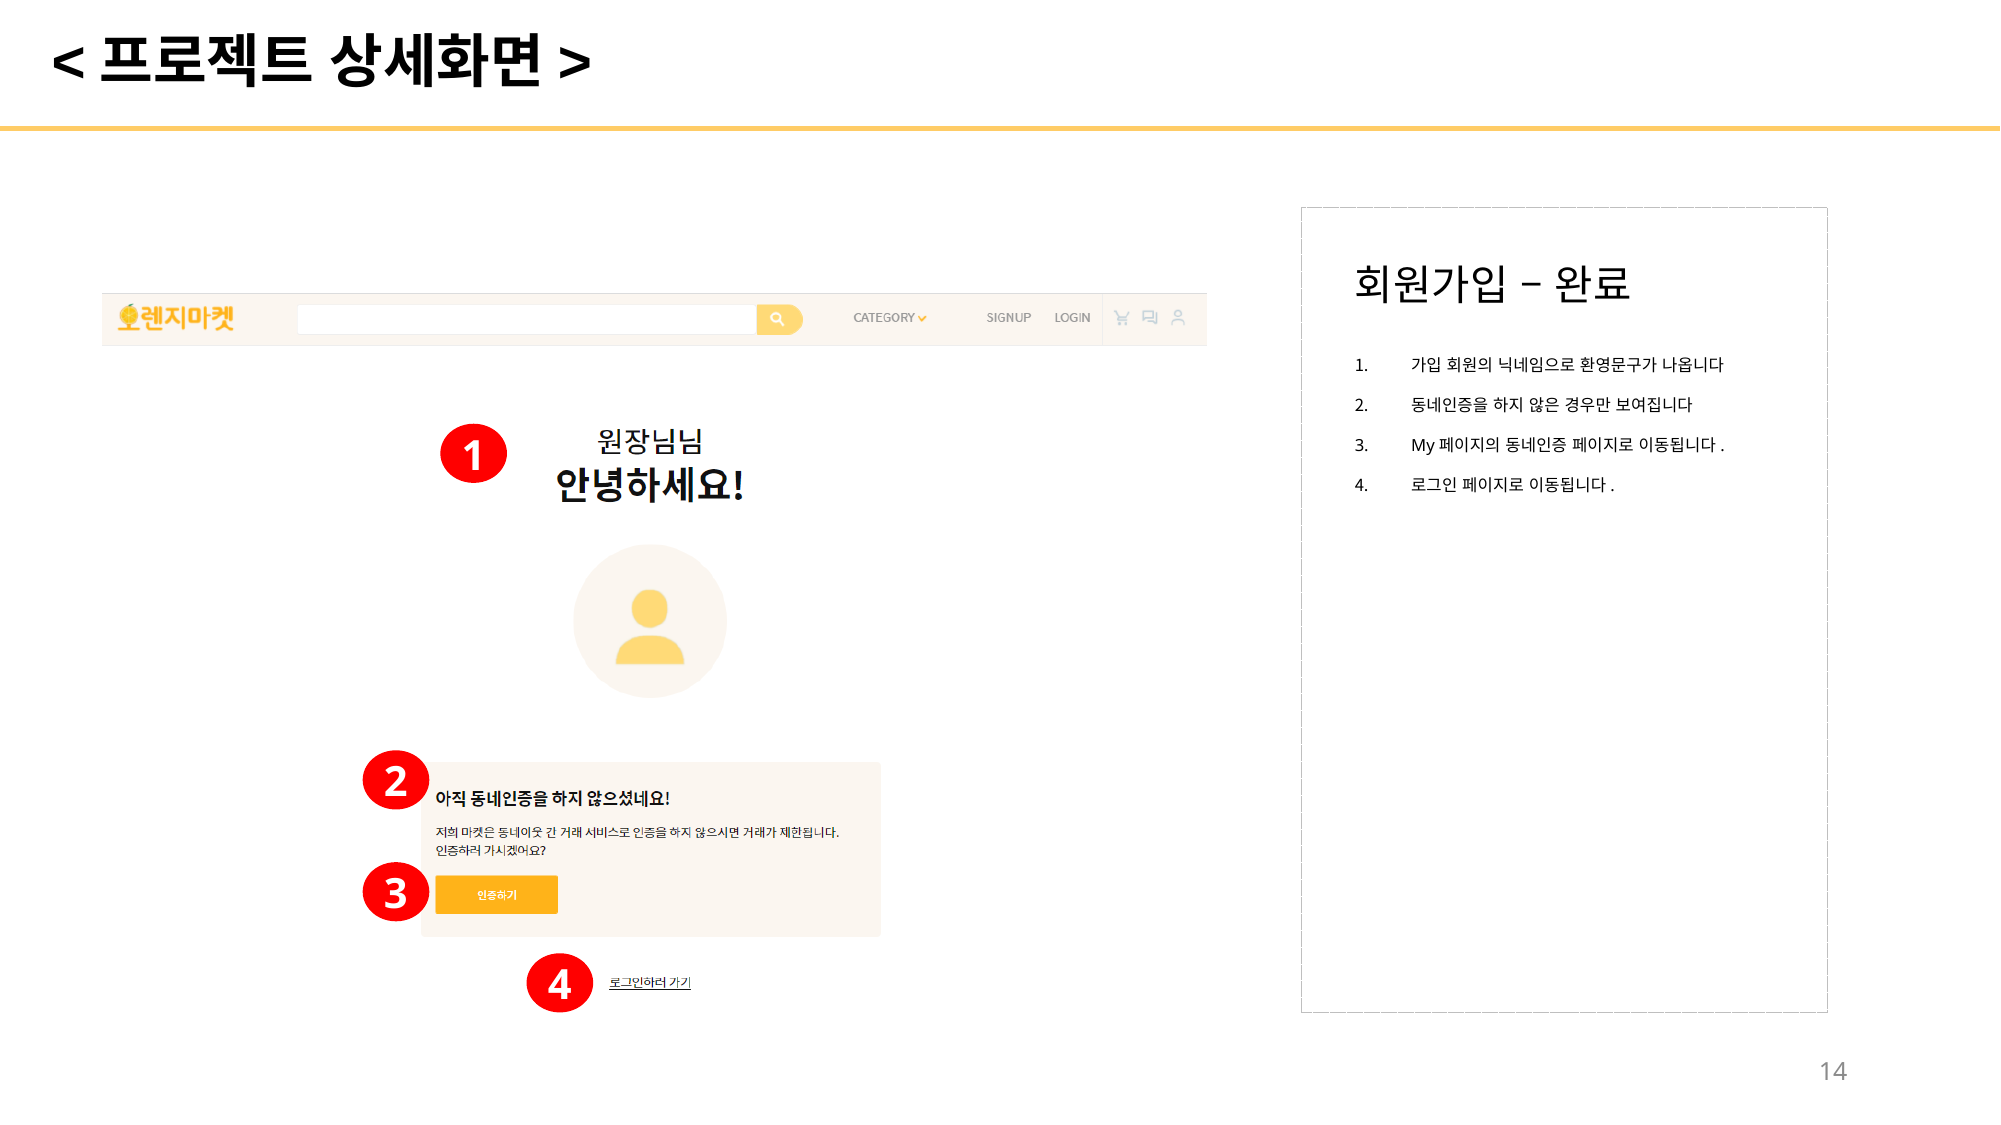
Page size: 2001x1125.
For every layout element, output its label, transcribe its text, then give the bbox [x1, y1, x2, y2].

slide_number 14 [1412, 1042, 1863, 1103]
text_box [1136, 157, 1864, 454]
picture [102, 293, 1207, 1013]
text_box 가입 회원의 닉네임으로 환영문구가 나옵니다 동네인증을 하지 않은 경우만 보여집니다 My페이지의 동네인증 페이지로 이동됩니다. 로그인 페이지로 이동됩니다. [1340, 347, 1788, 522]
text_box [1300, 207, 1827, 1013]
text_box 회원가입 – 완료 [1340, 251, 1788, 317]
text_box <프로젝트 상세화면> [36, 17, 607, 102]
